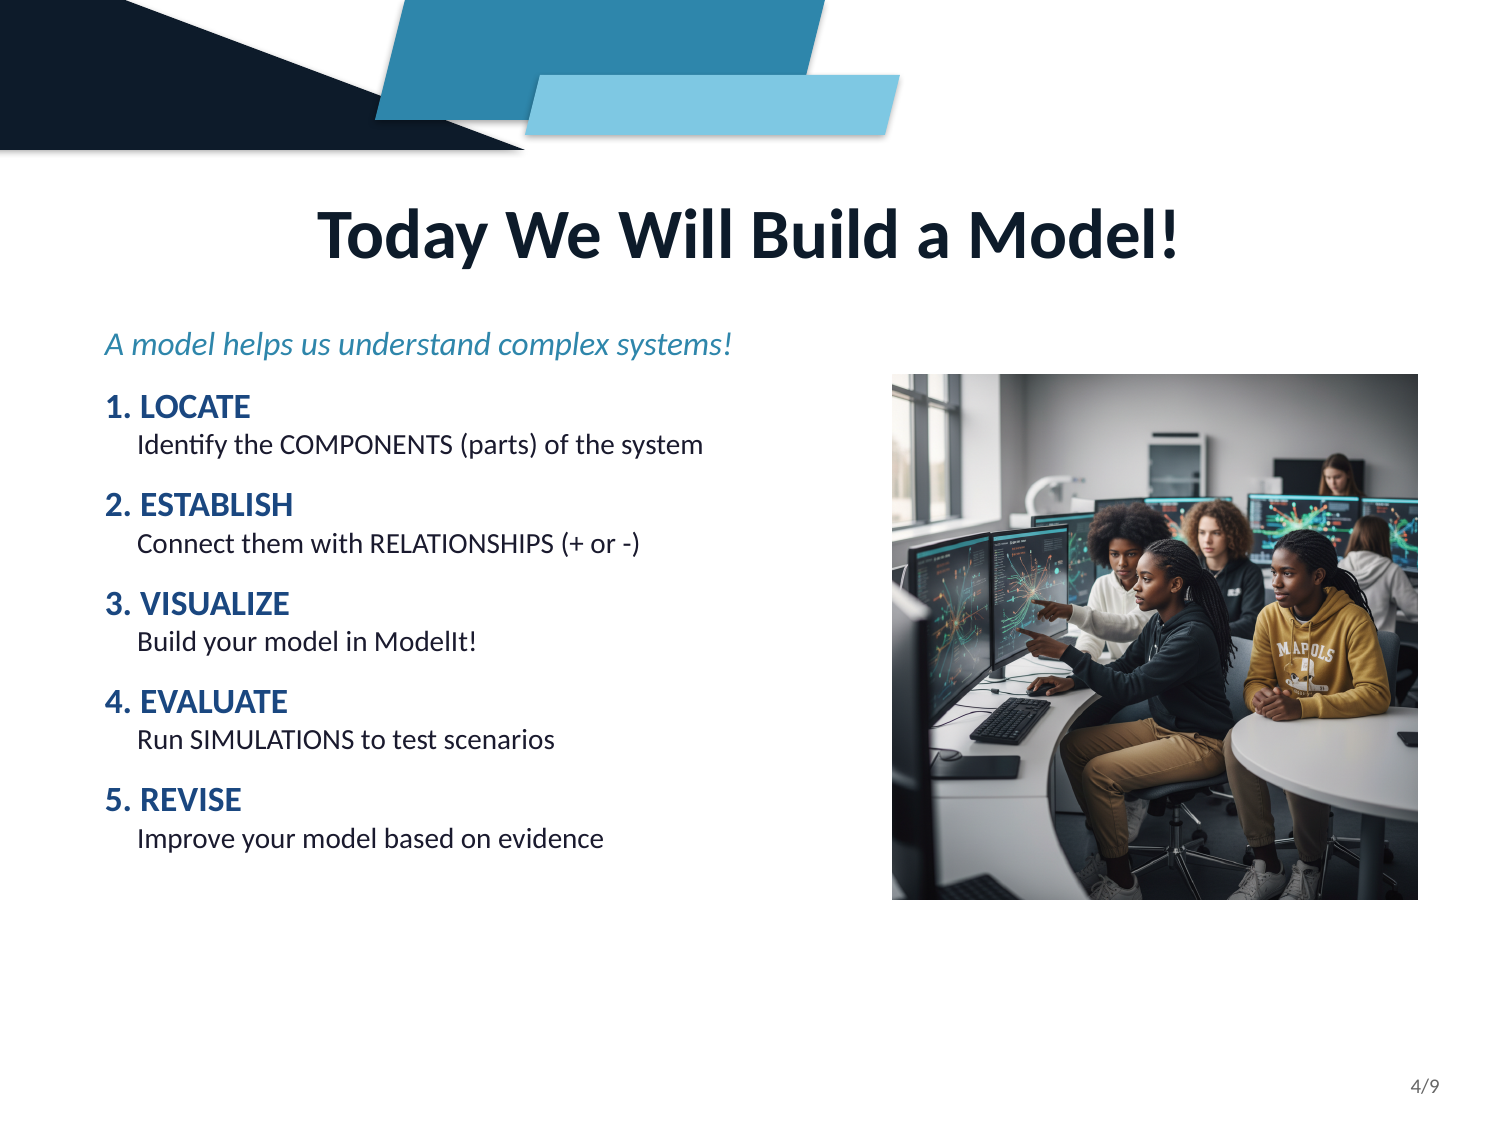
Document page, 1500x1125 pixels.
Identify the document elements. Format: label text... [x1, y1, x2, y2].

picture [892, 374, 1418, 901]
text_box [524, 74, 901, 136]
text_box A model helps us understand complex systems! 1. LOCATE Identify the COMPONENTS (parts) of the system 2. ESTABLISH Connect them with RELATIONSHIPS (+ or -) 3. VISUALIZE Build your model in ModelIt! 4. EVALUATE Run SIMULATIONS to test scenarios 5. REVISE Improve your model based on evidence [89, 314, 870, 862]
text_box Today We Will Build a Model! [302, 179, 1198, 280]
text_box 4/9 [1395, 1065, 1455, 1105]
text_box [374, 0, 826, 121]
text_box [0, 0, 526, 151]
